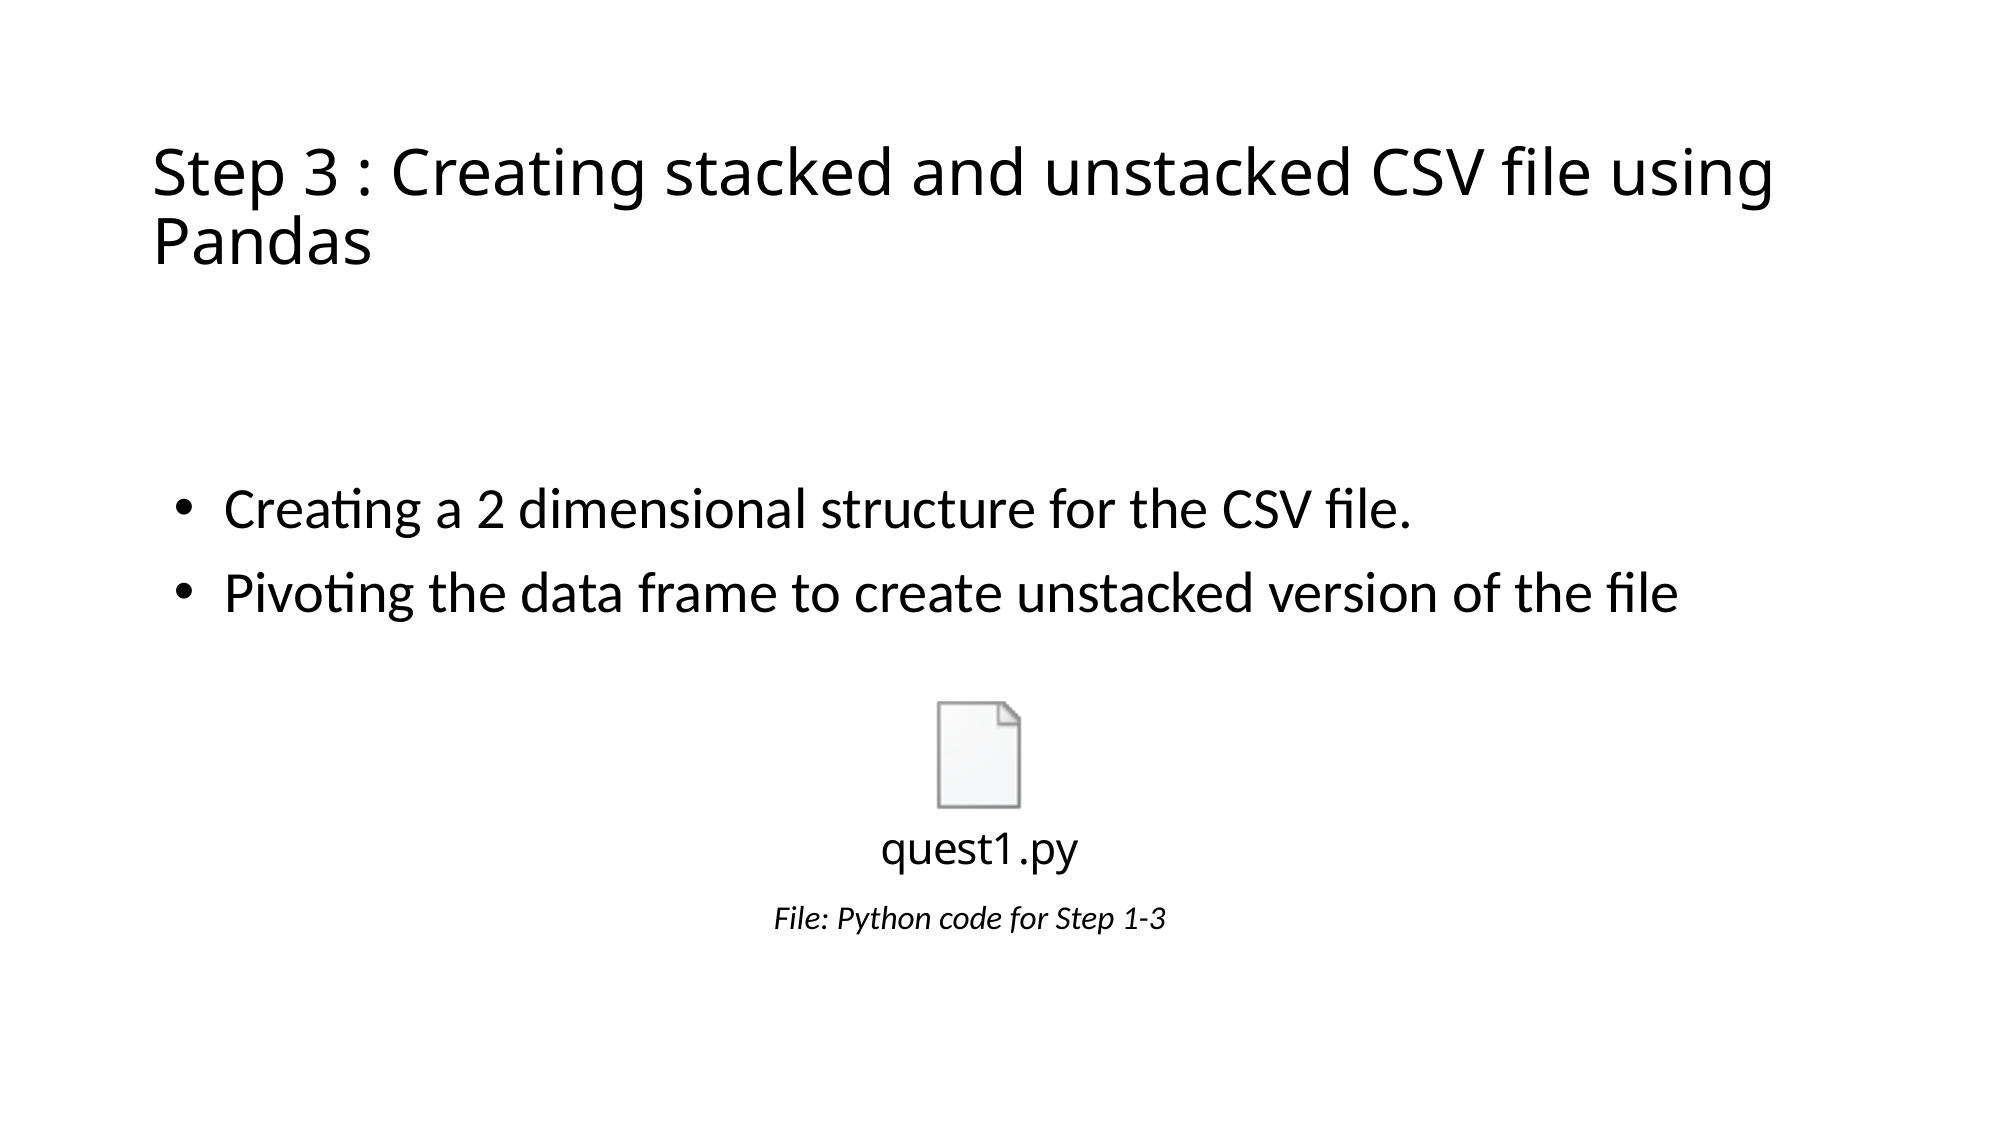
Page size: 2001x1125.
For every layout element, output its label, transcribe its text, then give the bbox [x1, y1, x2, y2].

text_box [862, 697, 1094, 895]
title Step 3 : Creating stacked and unstacked CSV file using Pandas [137, 131, 1863, 363]
list Creating a 2 dimensional structure for the CSV file. Pivoting the data frame to create unstacked version of the file File: Python code for Step 1-3 [158, 471, 1863, 1014]
